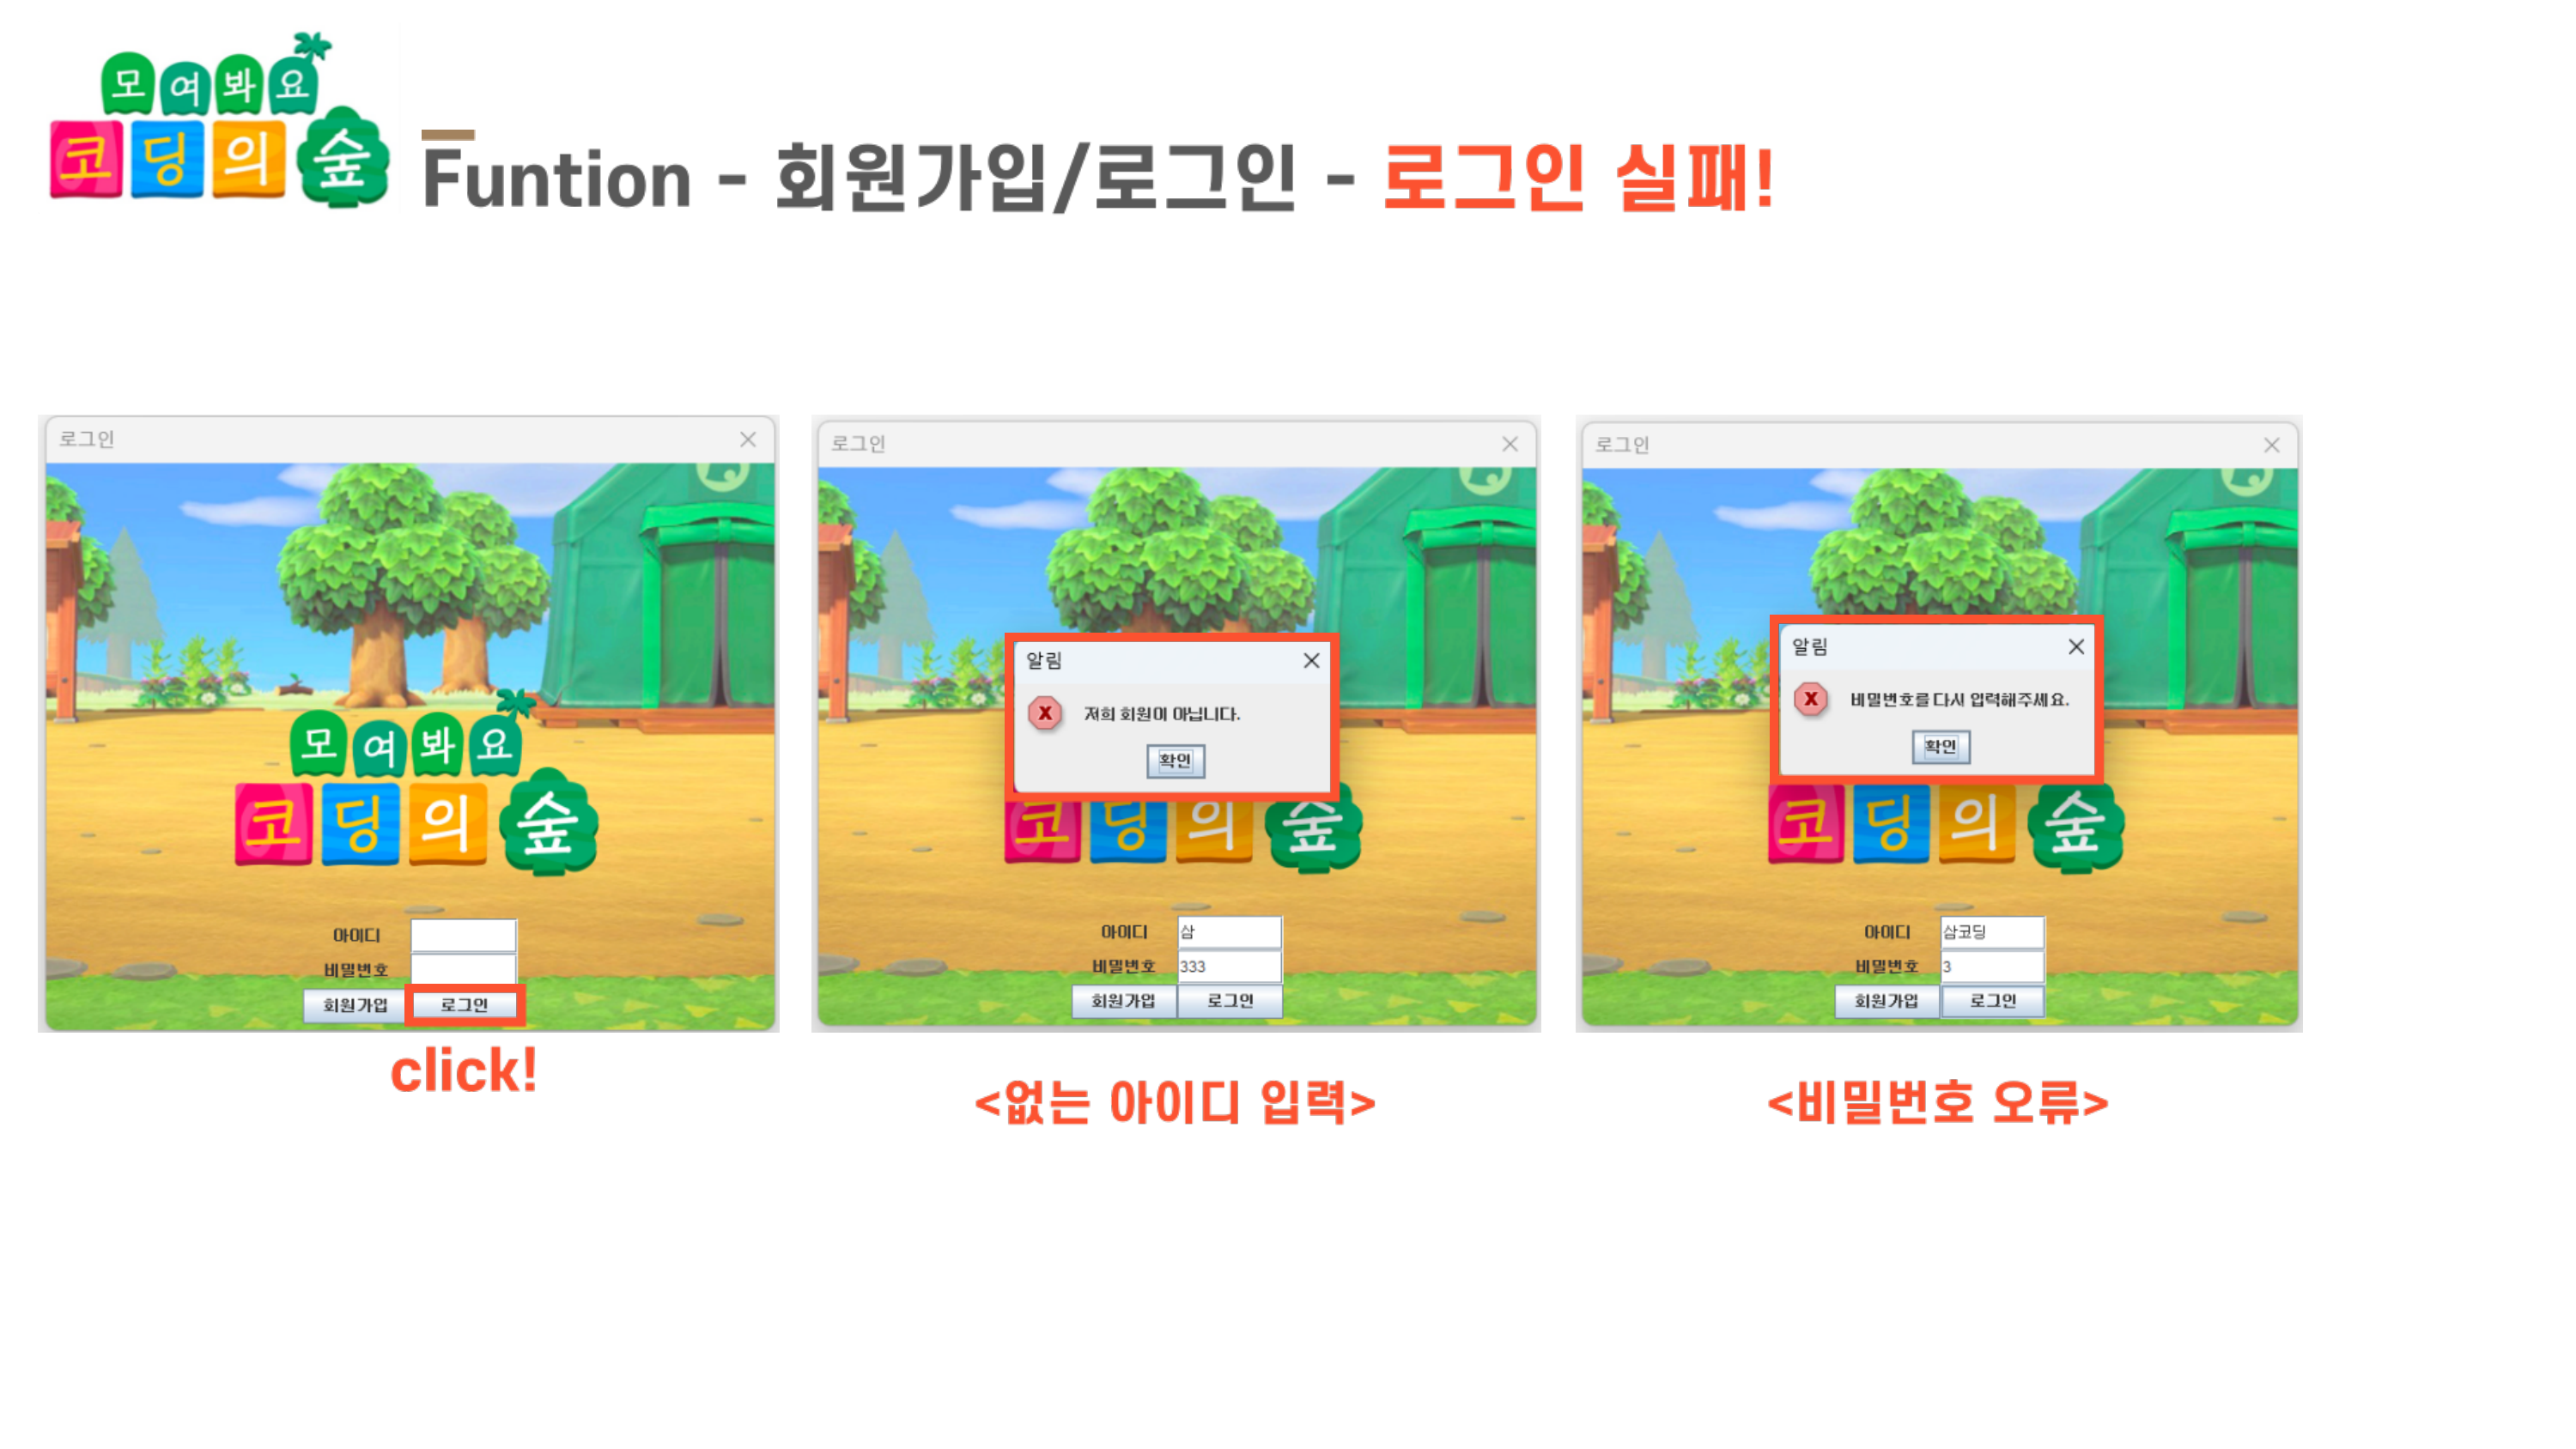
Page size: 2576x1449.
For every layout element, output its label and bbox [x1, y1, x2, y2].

picture [410, 117, 1814, 247]
text_box [1575, 414, 2303, 1033]
text_box [1769, 615, 2106, 785]
picture [381, 1023, 566, 1135]
picture [837, 1064, 1403, 1148]
text_box [404, 983, 528, 1022]
text_box [811, 414, 1541, 1033]
picture [1601, 1064, 2134, 1148]
text_box [1005, 632, 1341, 803]
text_box [38, 414, 781, 1033]
text_box [38, 21, 401, 215]
text_box [422, 130, 476, 141]
